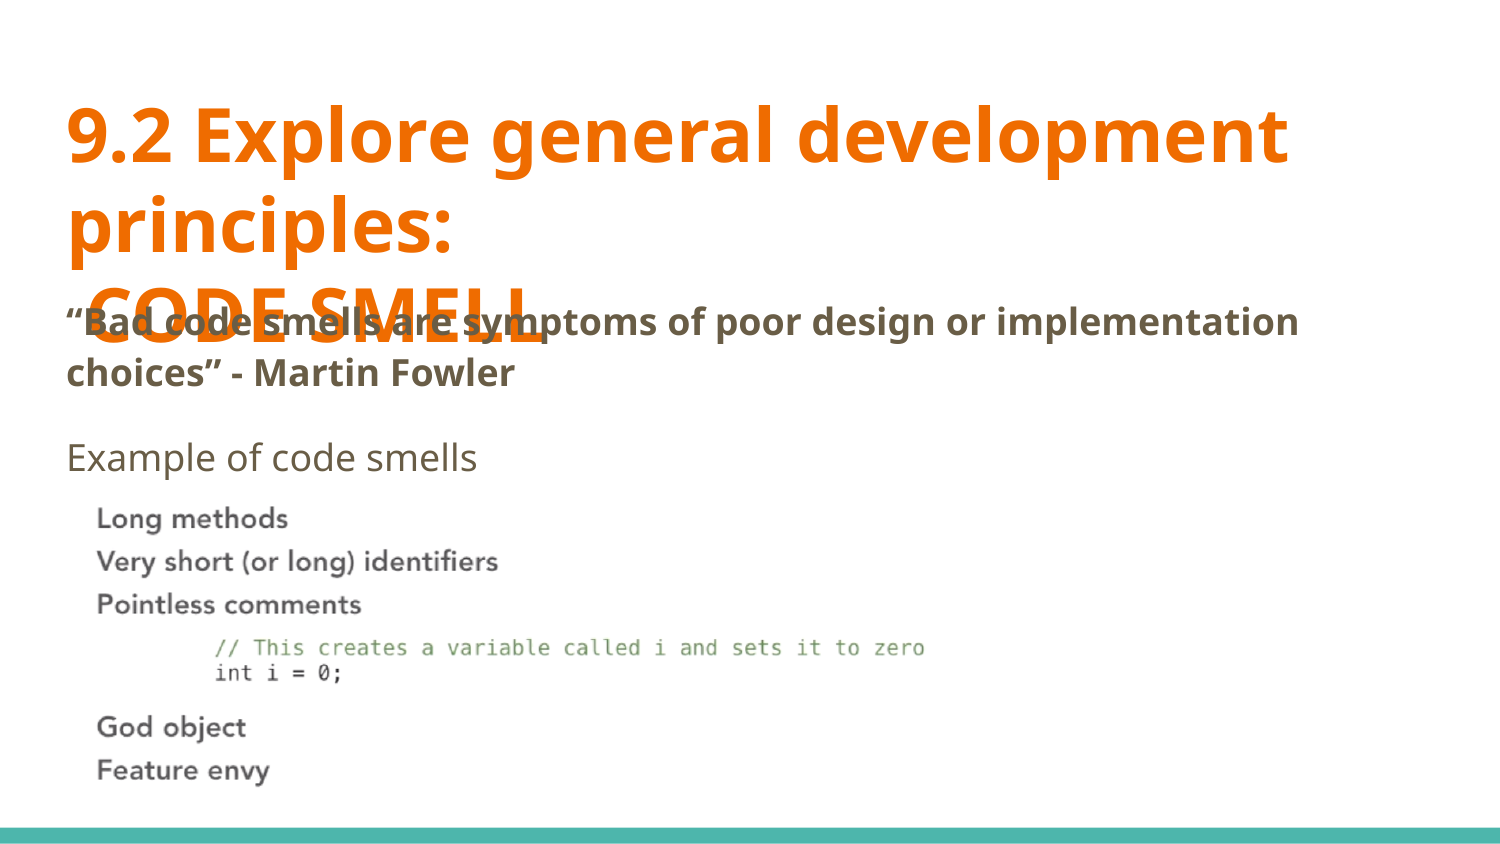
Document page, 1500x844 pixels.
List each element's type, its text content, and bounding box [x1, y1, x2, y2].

title 9.2 Explore general development principles: CODE SMELL [51, 72, 1449, 189]
picture [74, 487, 957, 818]
list “Bad code smells are symptoms of poor design or implementation choices” - Martin Fowler Example of code smells [51, 275, 1449, 818]
